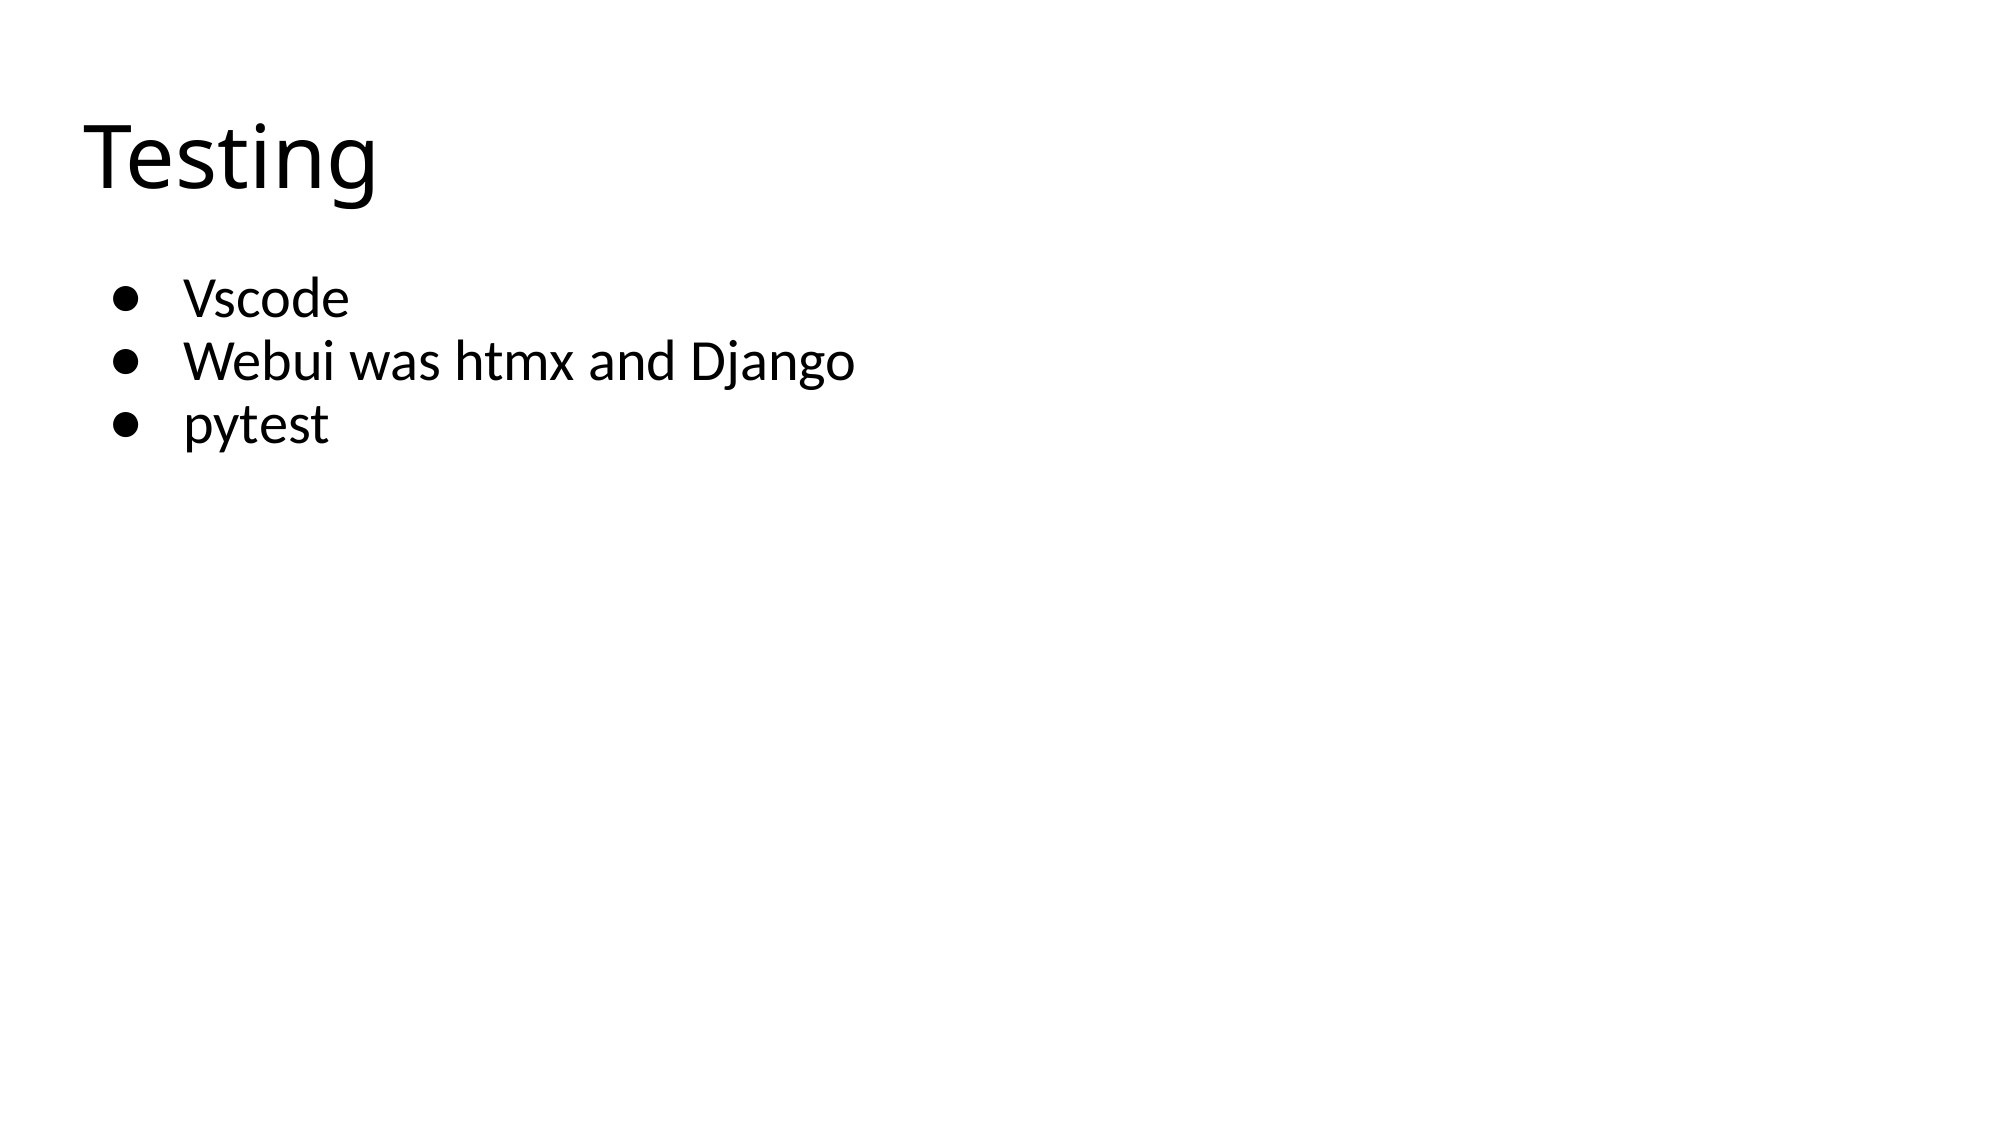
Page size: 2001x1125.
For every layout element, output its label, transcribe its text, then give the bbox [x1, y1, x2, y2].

list Vscode Webui was htmx and Django pytest [67, 251, 1933, 1000]
title Testing [67, 96, 1933, 224]
